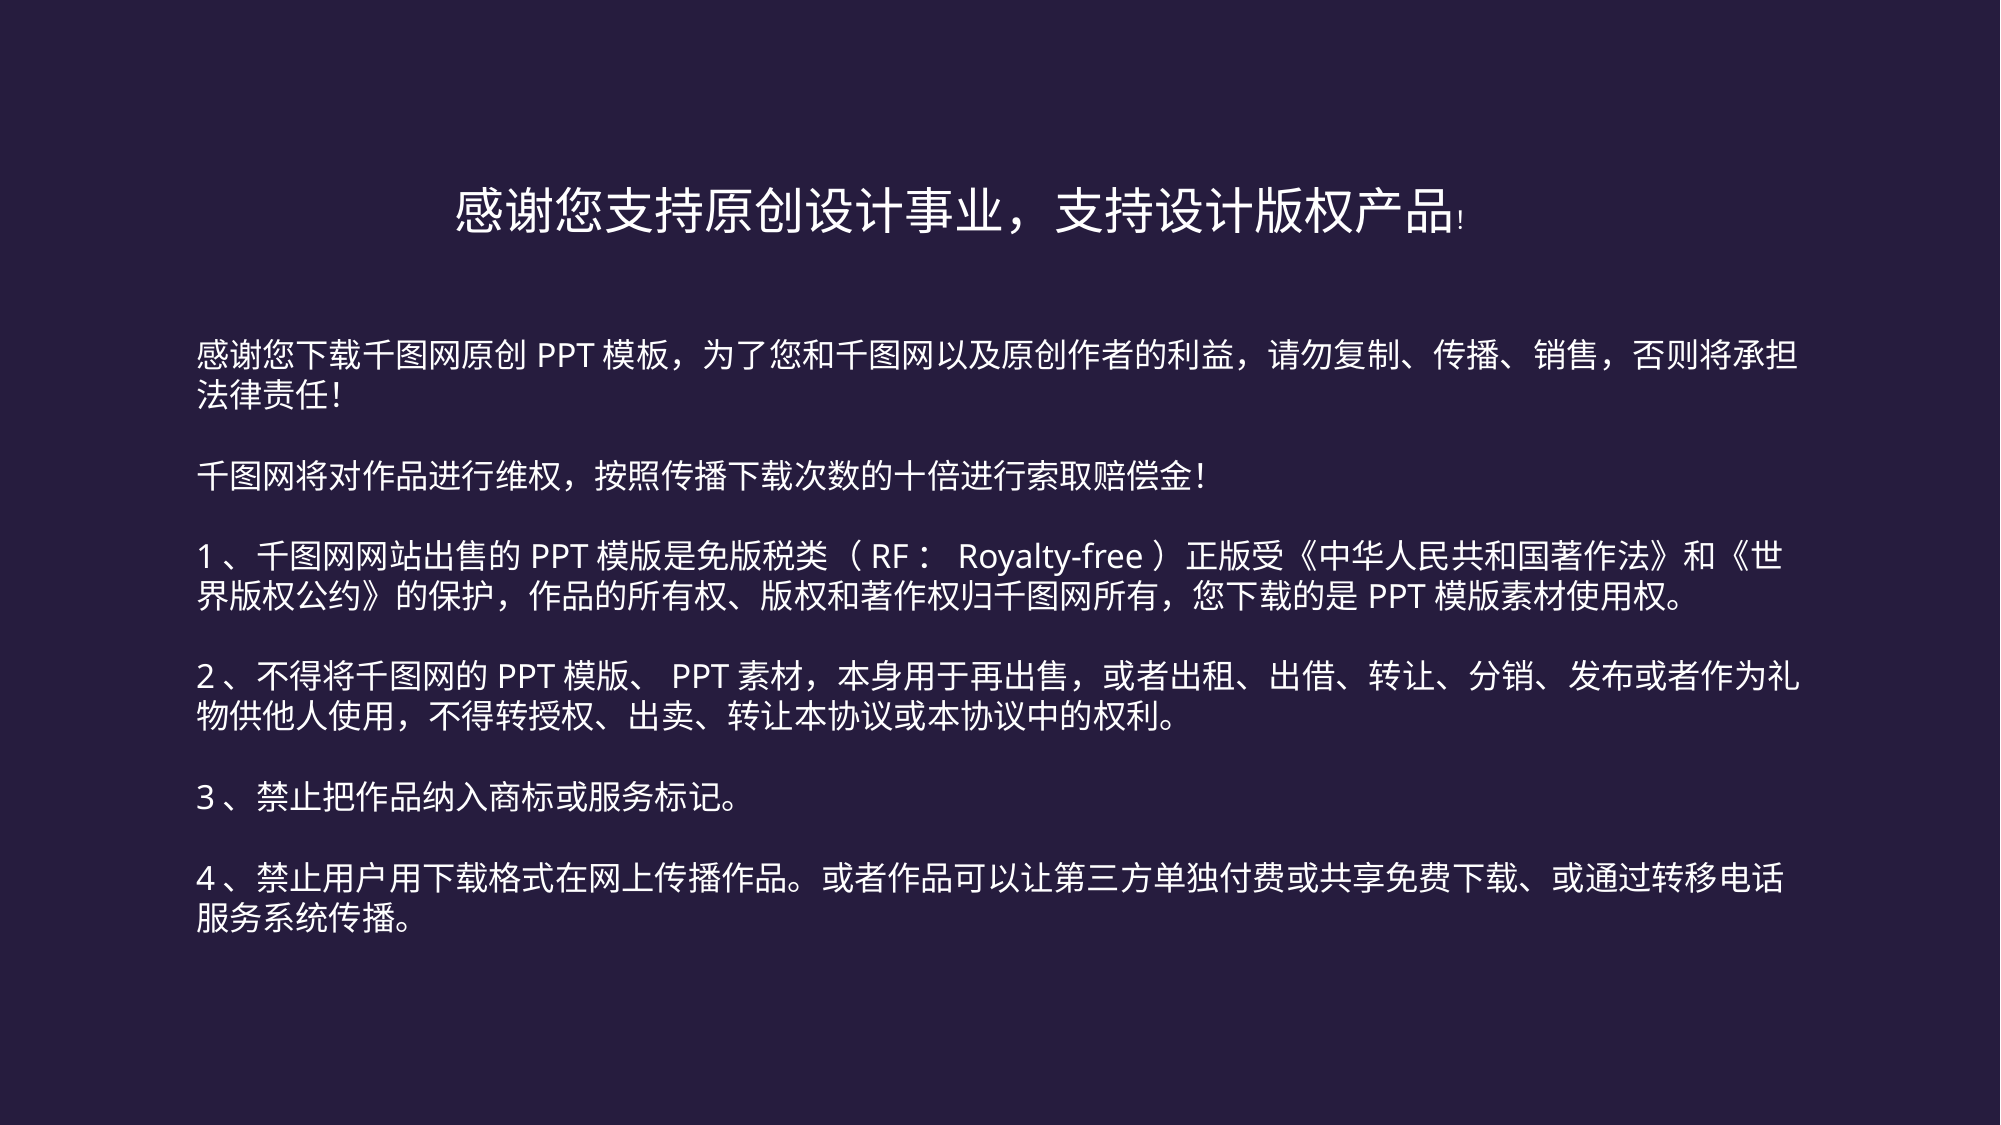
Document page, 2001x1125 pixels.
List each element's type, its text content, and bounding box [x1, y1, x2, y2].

text_box 感谢您下载千图网原创PPT模板，为了您和千图网以及原创作者的利益，请勿复制、传播、销售，否则将承担法律责任！ 千图网将对作品进行维权，按照传播下载次数的十倍进行索取赔偿金！ 1、千图网网站出售的PPT模版是免版税类（RF：Royalty-free）正版受《中华人民共和国著作法》和《世界版权公约》的保护，作品的所有权、版权和著作权归千图网所有，您下载的是PPT模版素材使用权。 2、不得将千图网的PPT模版、PPT素材，本身用于再出售，或者出租、出借、转让、分销、发布或者作为礼物供他人使用，不得转授权、出卖、转让本协议或本协议中的权利。 3、禁止把作品纳入商标或服务标记。 4、禁止用户用下载格式在网上传播作品。或者作品可以让第三方单独付费或共享免费下载、或通过转移电话服务系统传播。 [181, 326, 1819, 895]
text_box 感谢您支持原创设计事业，支持设计版权产品！ [323, 172, 1610, 277]
